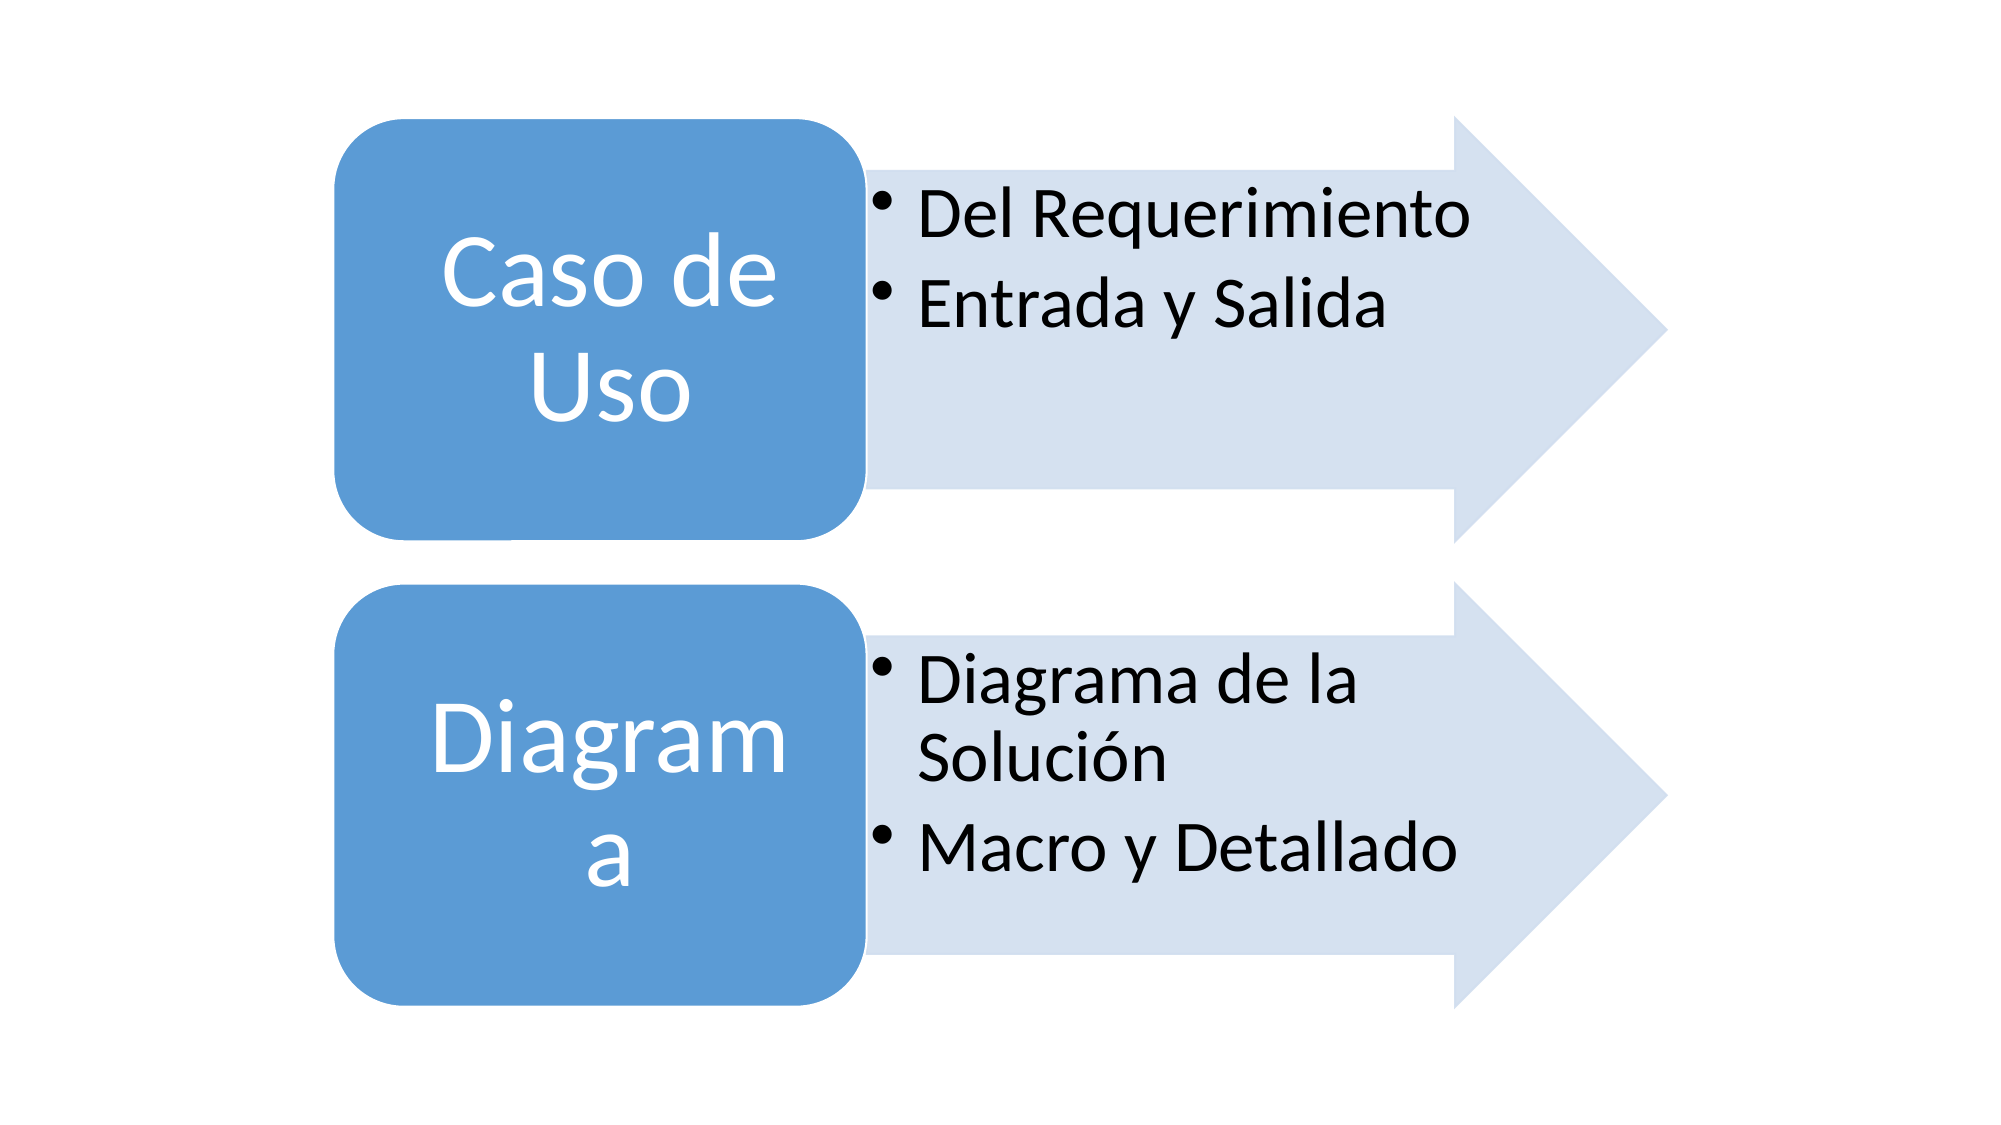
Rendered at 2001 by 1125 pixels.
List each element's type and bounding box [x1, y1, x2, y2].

text_box [333, 117, 1667, 1007]
